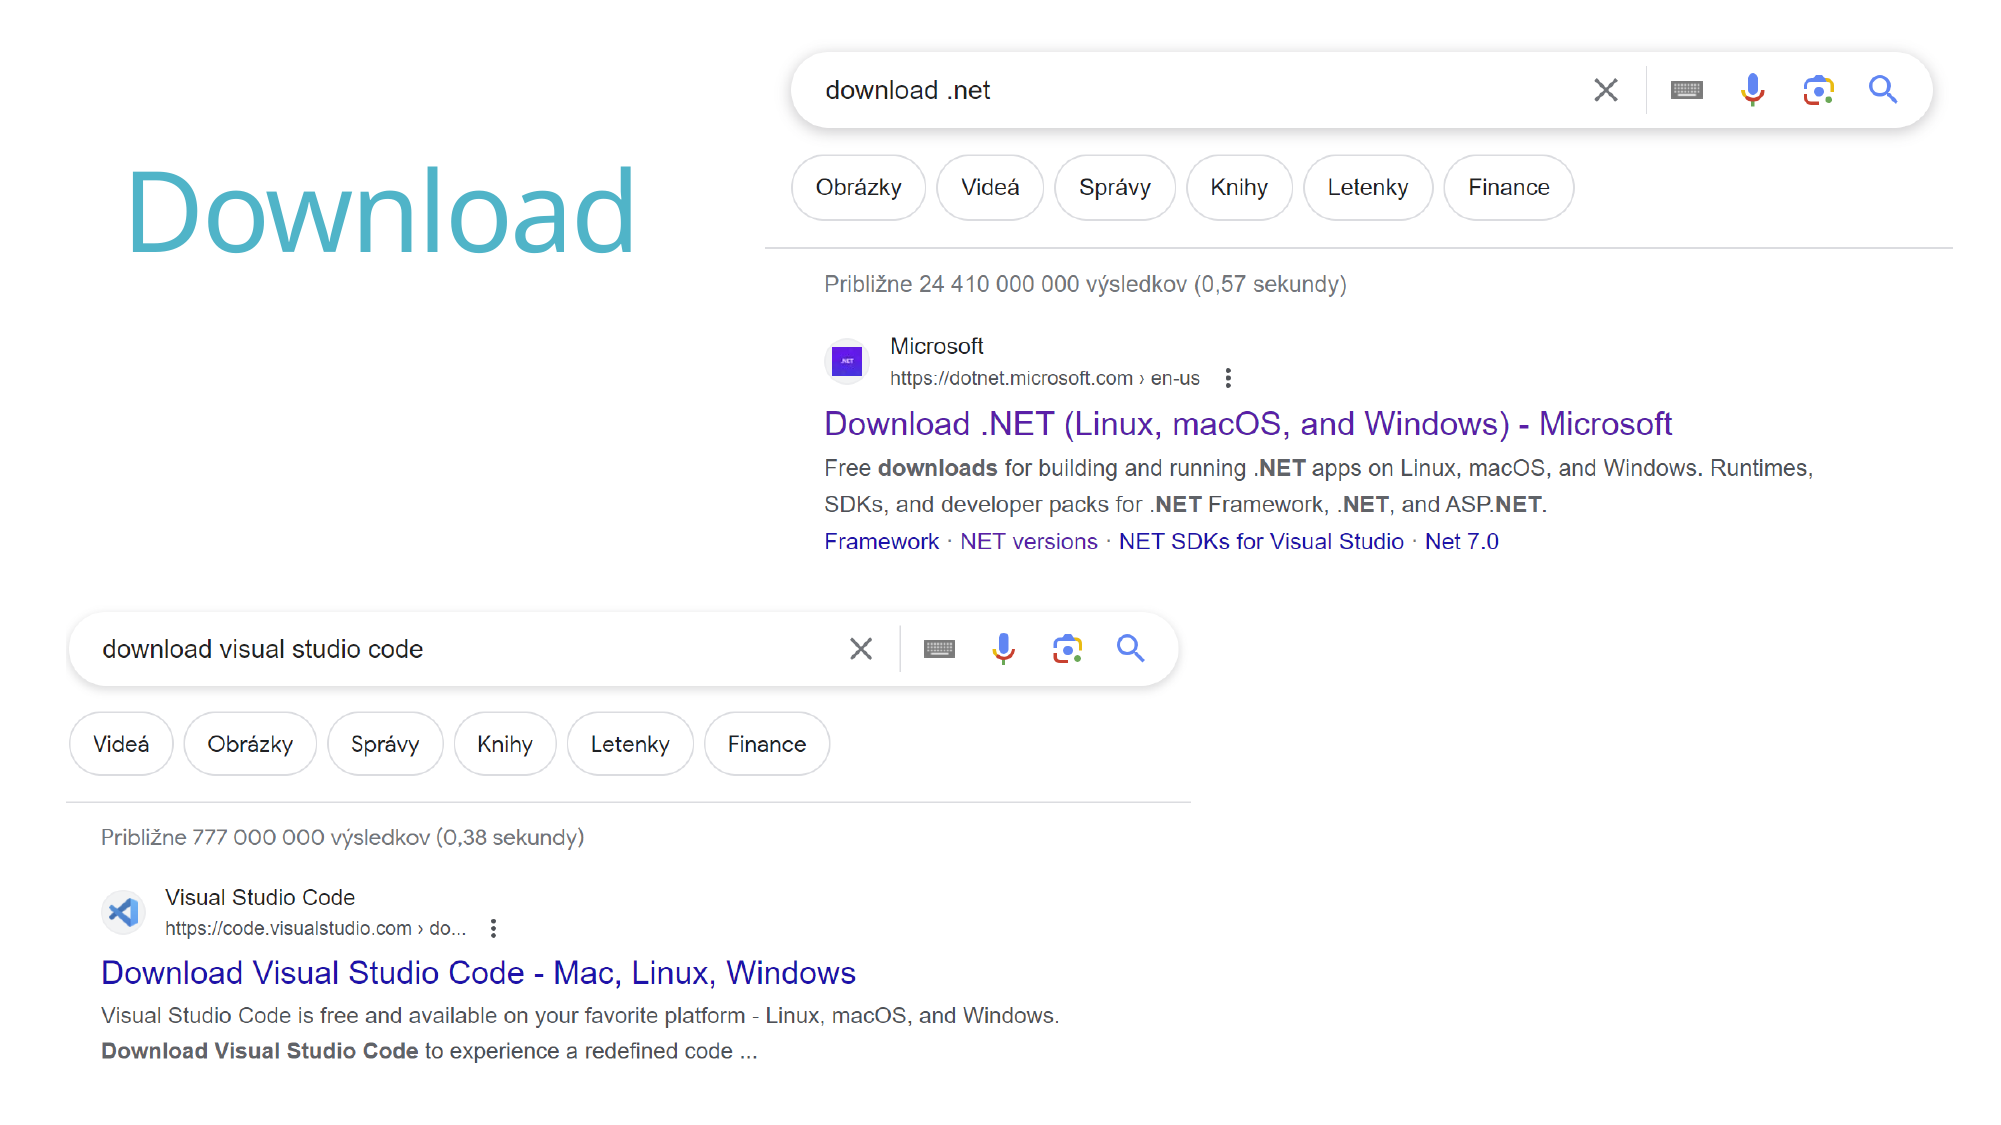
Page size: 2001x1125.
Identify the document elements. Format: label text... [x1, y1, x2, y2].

picture [66, 593, 1191, 1087]
title Download [107, 81, 764, 354]
picture [764, 20, 1954, 549]
